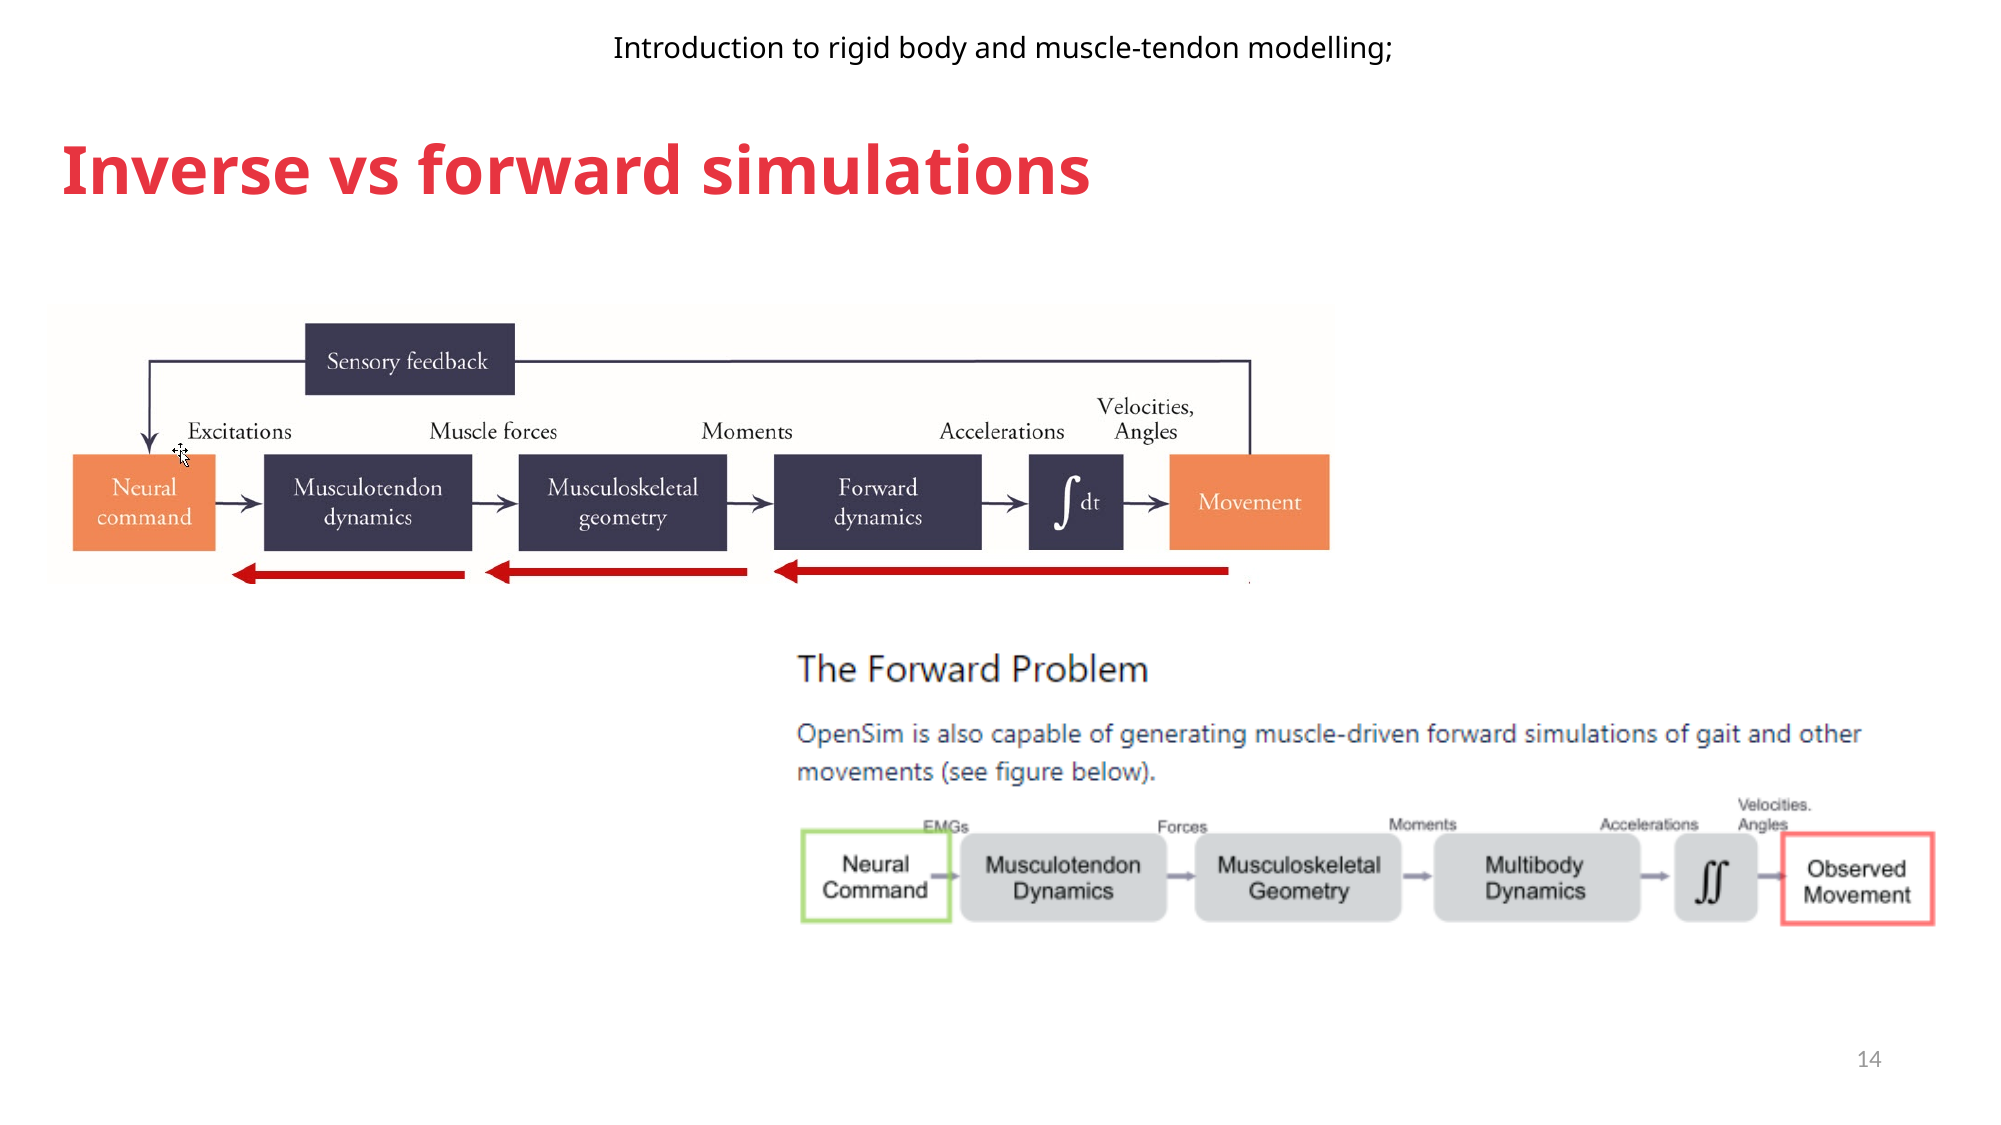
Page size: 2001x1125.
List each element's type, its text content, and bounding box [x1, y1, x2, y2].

picture [780, 615, 1972, 976]
slide_number 14 [1375, 1042, 1882, 1103]
text_box Introduction to rigid body and muscle-tendon modelling; [335, 22, 1665, 72]
picture [47, 304, 1335, 584]
title Inverse vs forward simulations [47, 120, 1164, 230]
